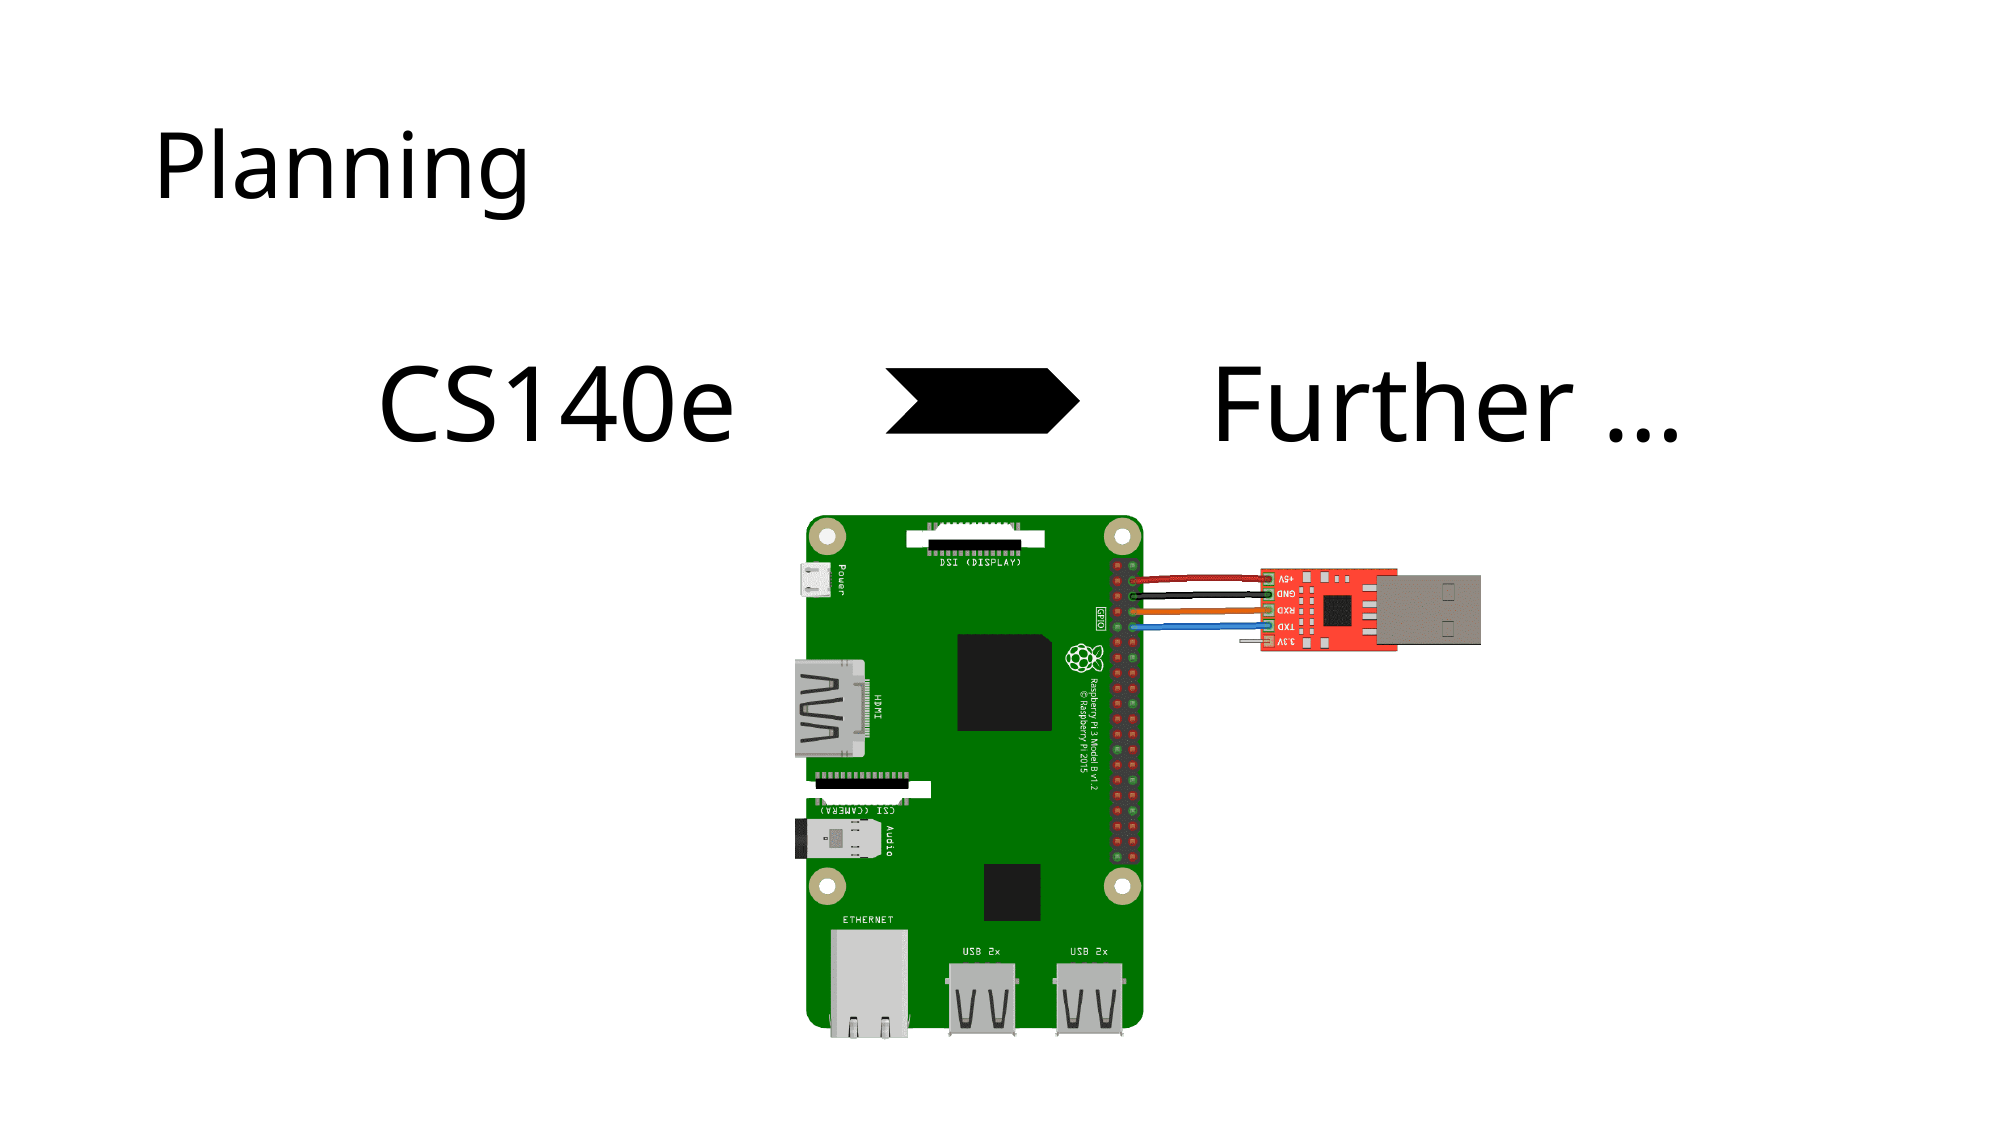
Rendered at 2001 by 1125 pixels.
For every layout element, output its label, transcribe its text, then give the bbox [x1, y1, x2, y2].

text_box [877, 365, 1085, 437]
picture [795, 515, 1481, 1040]
title Planning [137, 59, 1863, 278]
text_box CS140e [361, 330, 796, 470]
text_box Further … [1195, 330, 1710, 470]
